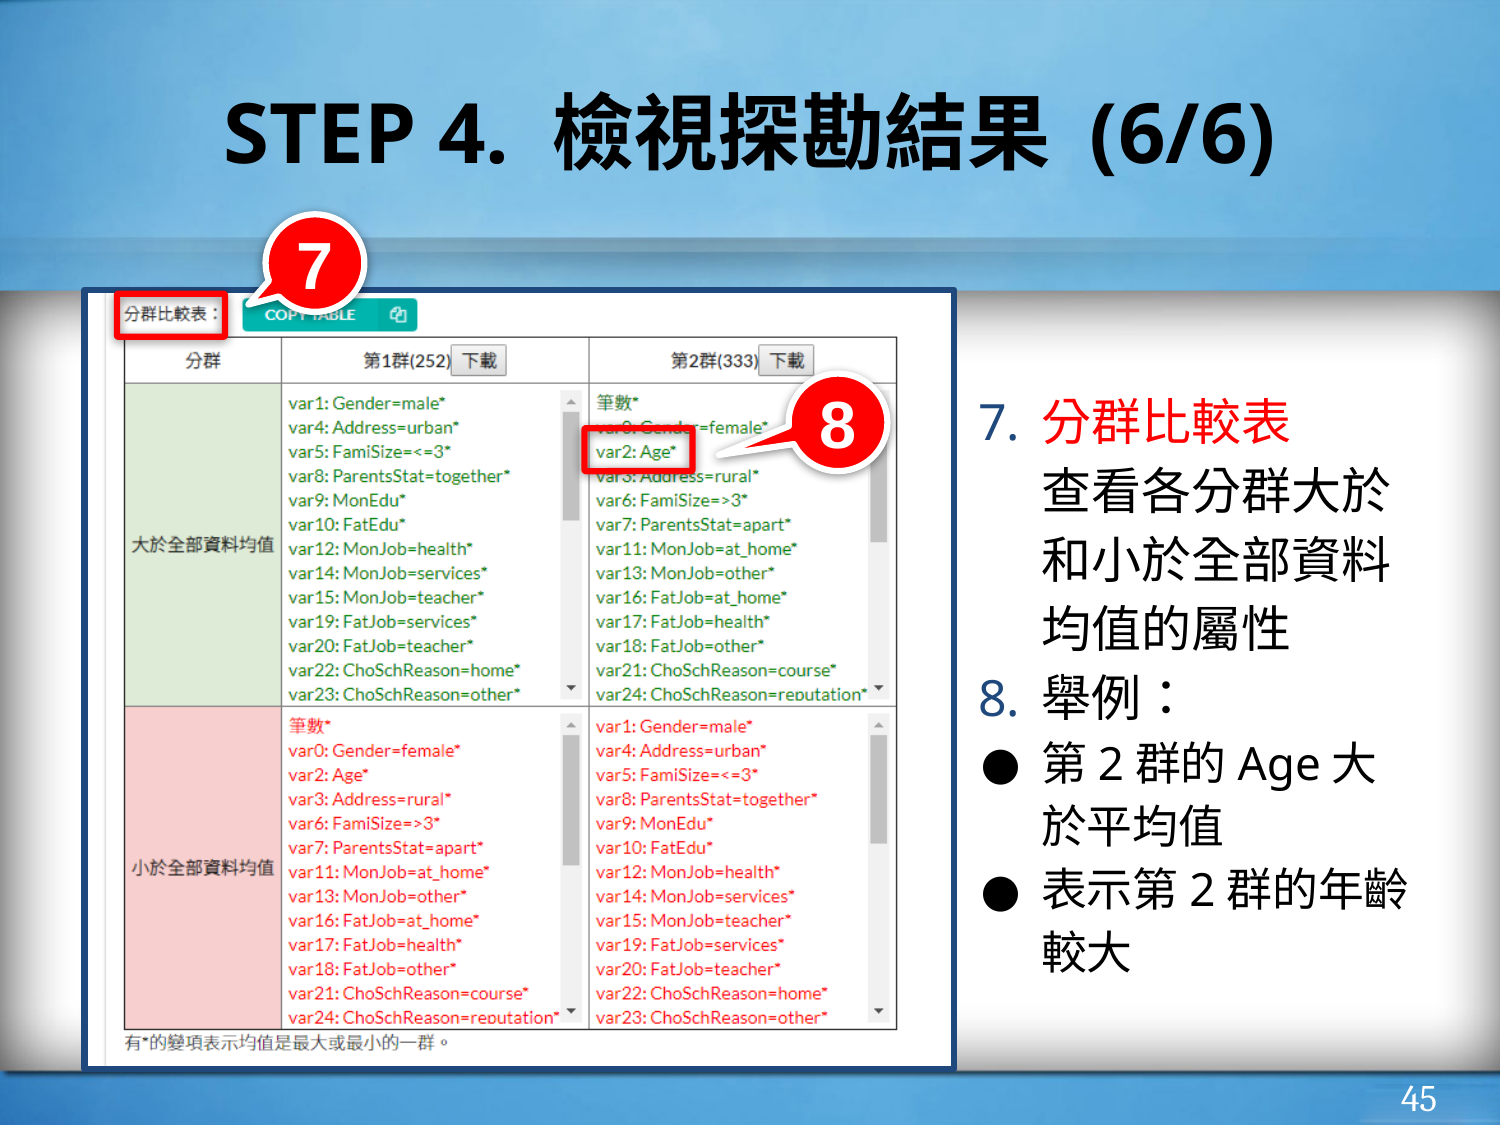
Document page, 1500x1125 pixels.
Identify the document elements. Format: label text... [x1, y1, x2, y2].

slide_number ‹#› [1350, 1074, 1488, 1118]
picture [0, 0, 1500, 1125]
text_box 7 [260, 214, 365, 291]
title STEP 4. 檢視探勘結果 (6/6) [78, 27, 1422, 232]
list 分群比較表 查看各分群大於和小於全部資料均值的屬性 舉例： 第2群的Age大於平均值 表示第2群的年齡較大 [957, 293, 1432, 1067]
